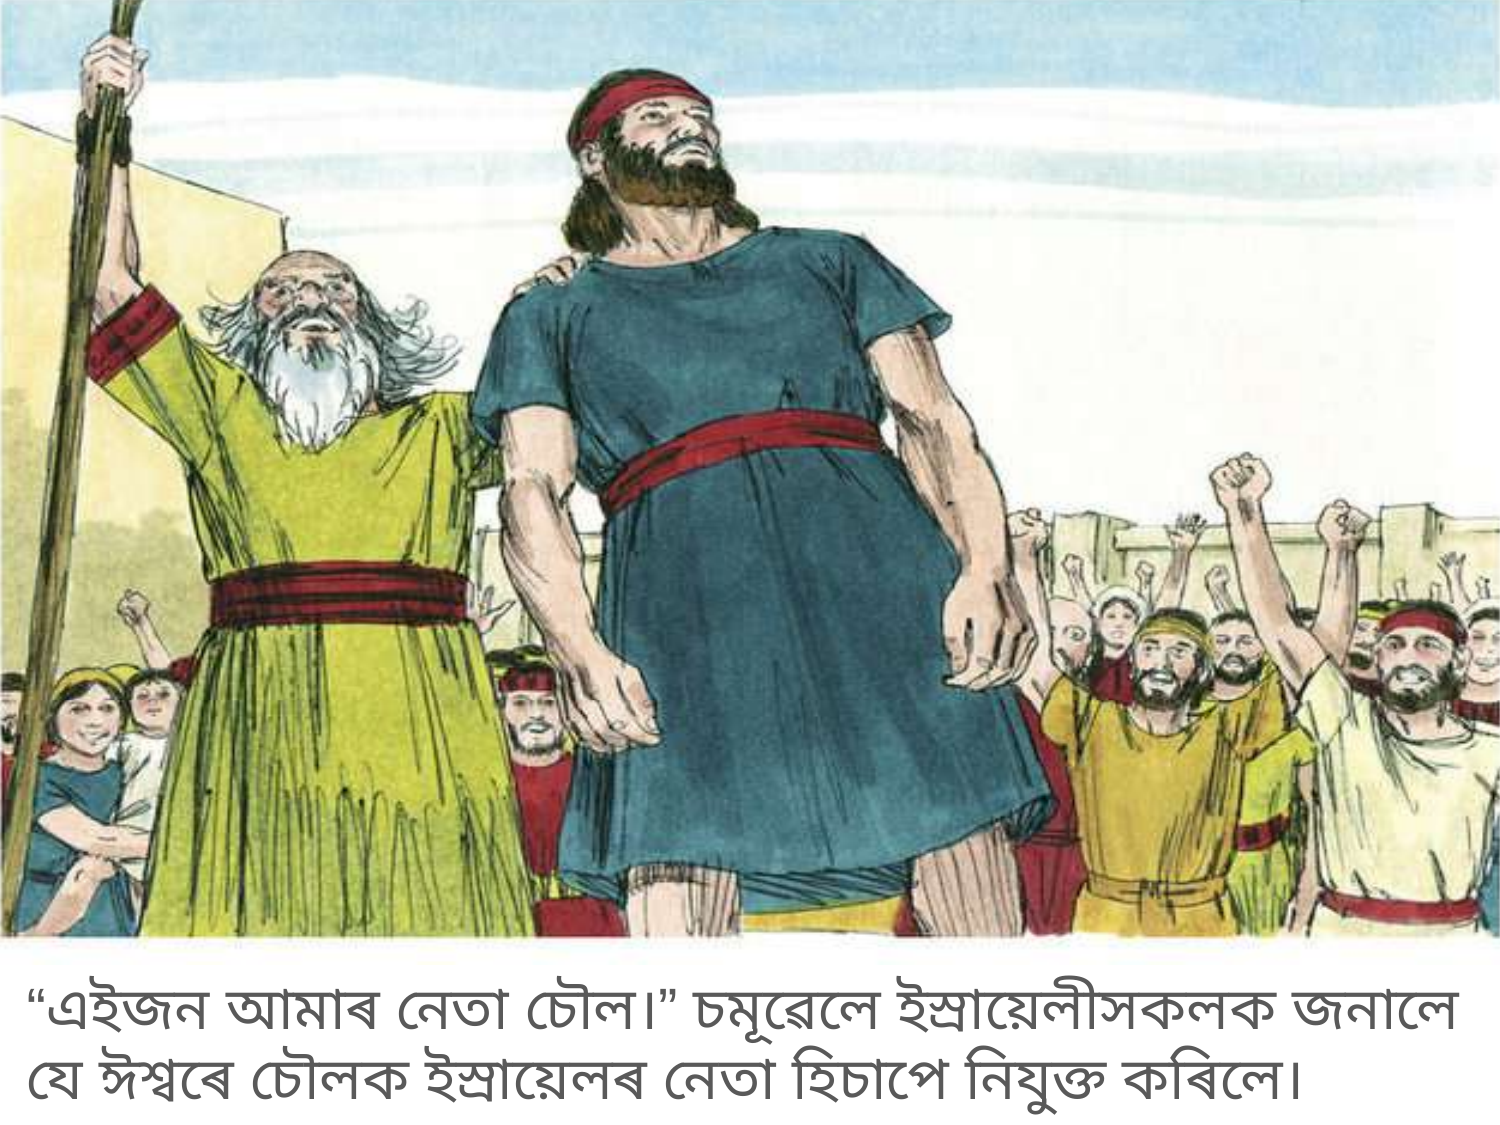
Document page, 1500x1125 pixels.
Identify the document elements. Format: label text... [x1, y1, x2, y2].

picture [0, 0, 1500, 965]
text_box “এইজন আমাৰ নেতা চৌল।” চমূৱেলে ইস্ৰায়েলীসকলক জনালে যে ঈশ্বৰে চৌলক ইস্ৰায়েলৰ নেতা হিচাপে নিযুক্ত কৰিলে। [11, 974, 1498, 1119]
